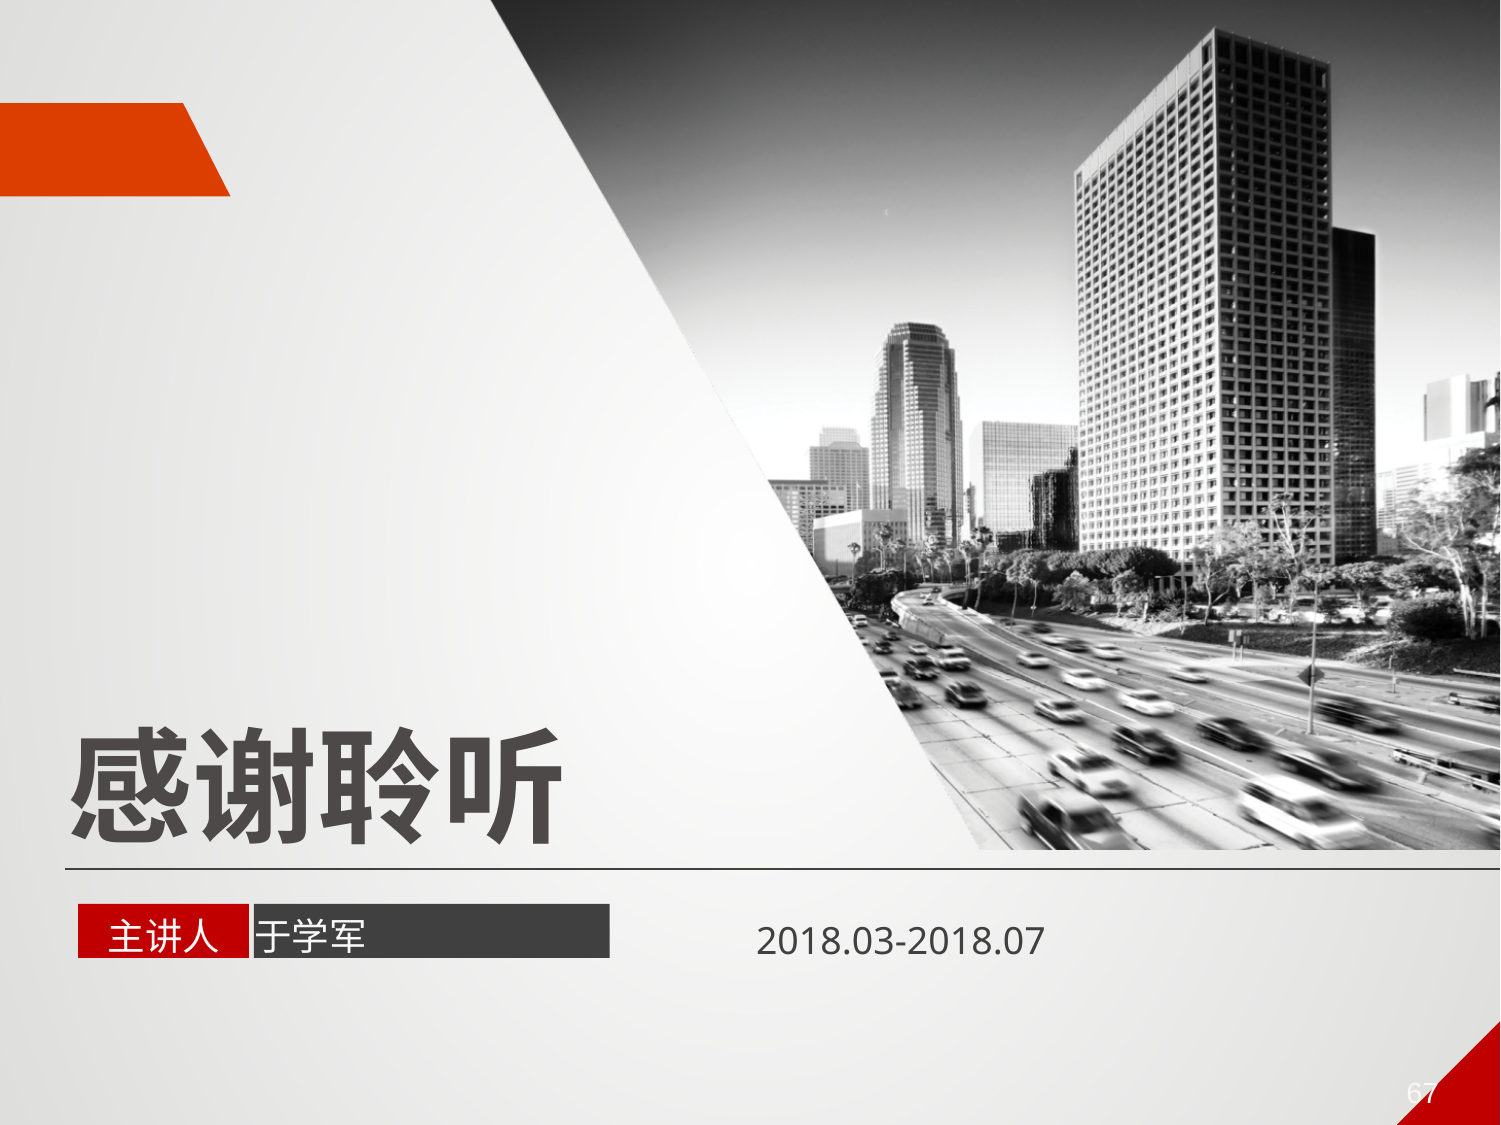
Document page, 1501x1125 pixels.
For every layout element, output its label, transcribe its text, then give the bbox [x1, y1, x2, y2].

picture [1410, 1092, 1418, 1101]
text_box 2018.03-2018.07 [741, 887, 1105, 970]
picture [0, 0, 1501, 1125]
text_box 感谢聆听 [53, 727, 490, 839]
text_box [78, 903, 92, 958]
text_box [0, 103, 231, 197]
text_box [456, 903, 610, 958]
text_box 主讲人 于学军 [92, 882, 456, 965]
